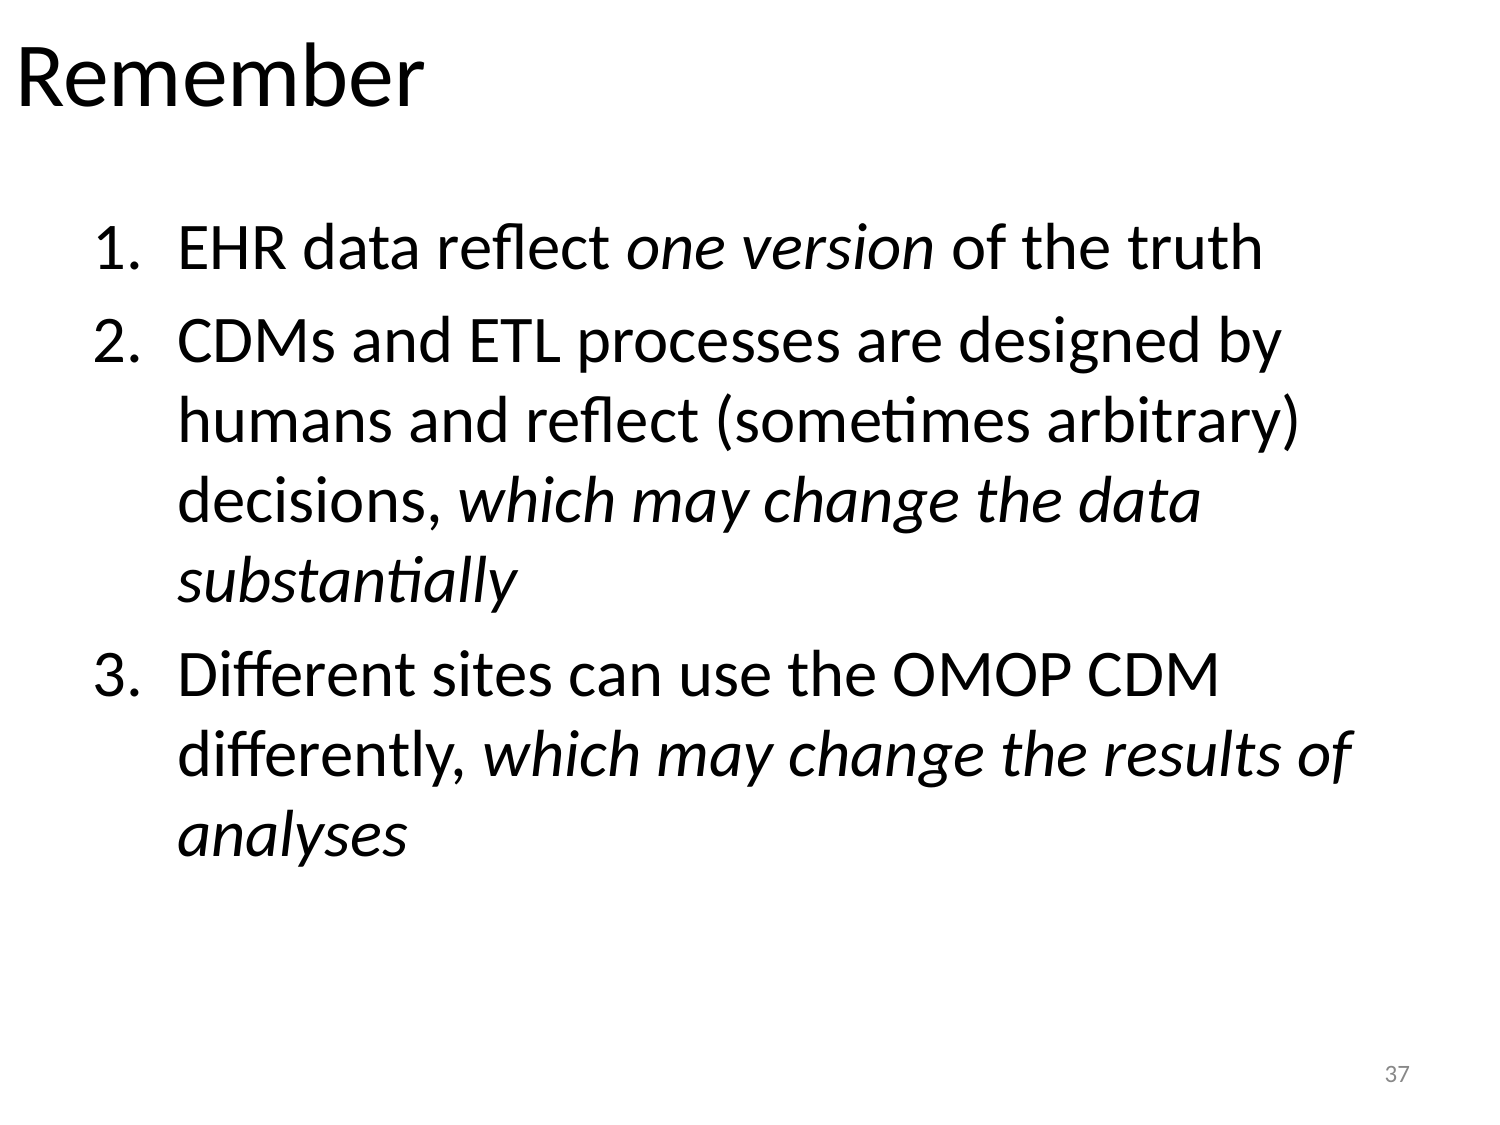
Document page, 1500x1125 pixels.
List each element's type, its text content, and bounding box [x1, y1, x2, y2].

title Remember [0, 0, 1425, 188]
slide_number 37 [1074, 1042, 1425, 1103]
list EHR data reflect one version of the truth CDMs and ETL processes are designed by humans and reflect (sometimes arbitrary) decisions, which may change the data substantially Different sites can use the OMOP CDM differently, which may change the results of analyses [75, 187, 1425, 1005]
